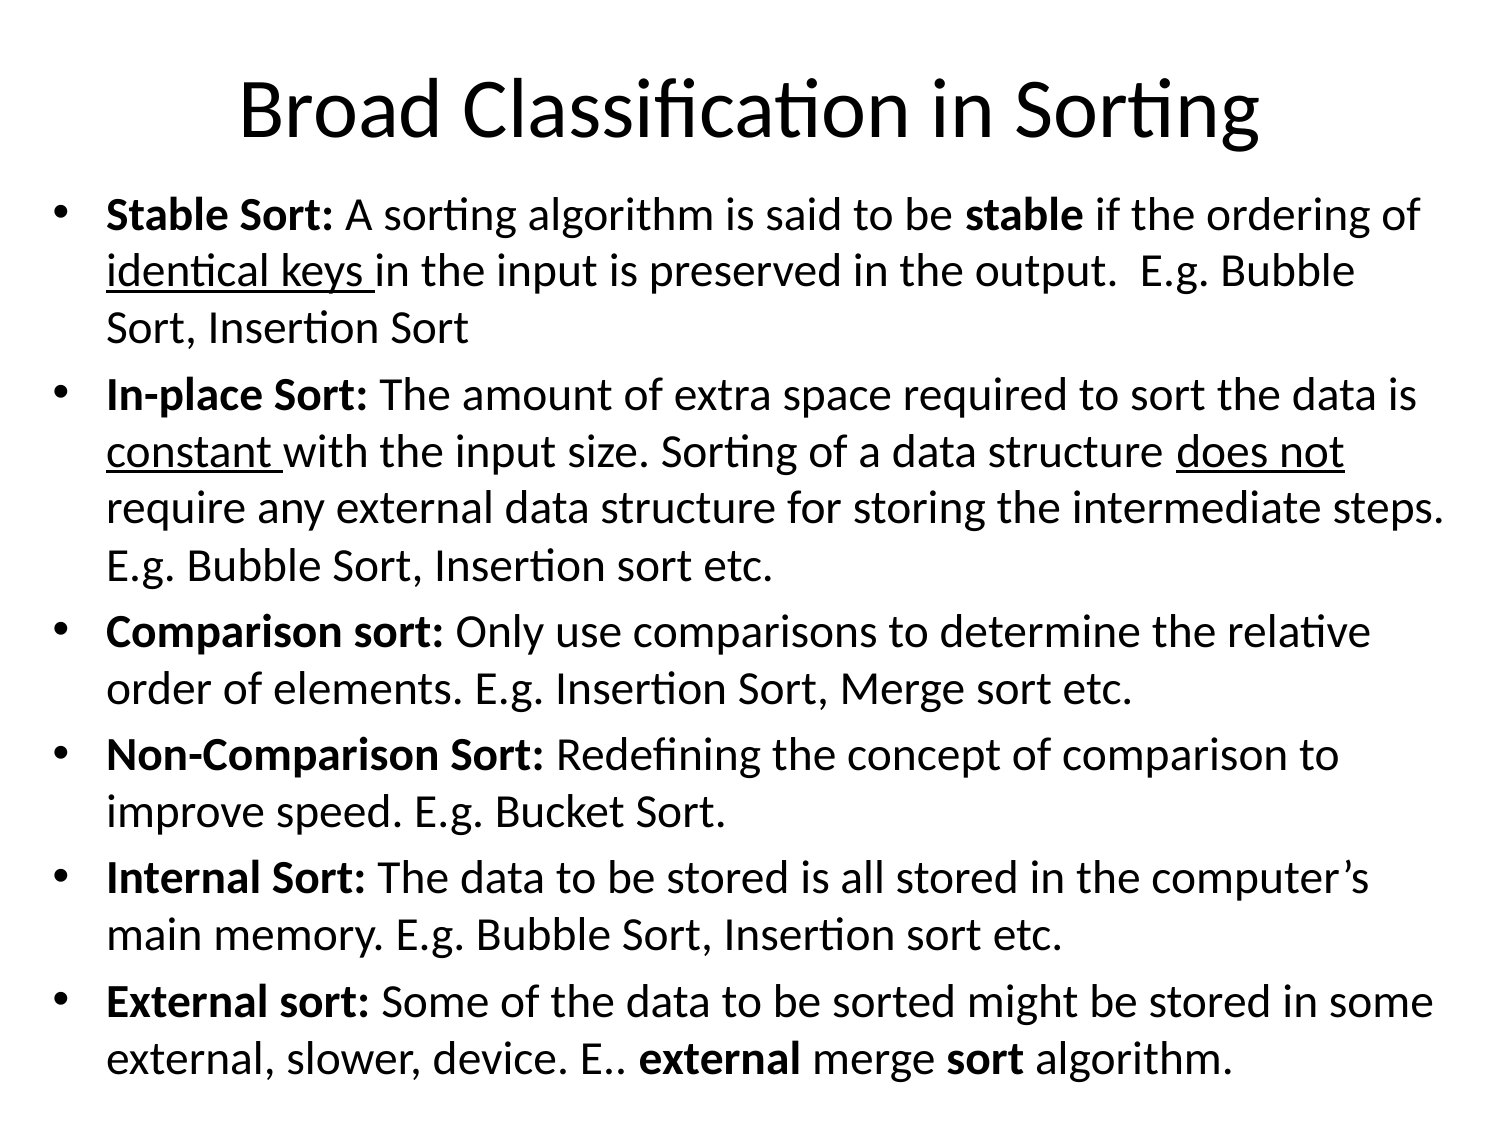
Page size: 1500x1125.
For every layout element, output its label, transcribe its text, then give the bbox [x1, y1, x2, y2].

list Stable Sort: A sorting algorithm is said to be stable if the ordering of identical keys in the input is preserved in the output. E.g. Bubble Sort, Insertion Sort In-place Sort: The amount of extra space required to sort the data is constant with the input size. Sorting of a data structure does not require any external data structure for storing the intermediate steps. E.g. Bubble Sort, Insertion sort etc. Comparison sort: Only use comparisons to determine the relative order of elements. E.g. Insertion Sort, Merge sort etc. Non-Comparison Sort: Redefining the concept of comparison to improve speed. E.g. Bucket Sort. Internal Sort: The data to be stored is all stored in the computer’s main memory. E.g. Bubble Sort, Insertion sort etc. External sort: Some of the data to be sorted might be stored in some external, slower, device. E.. external merge sort algorithm. [37, 174, 1463, 1100]
title Broad Classification in Sorting [75, 45, 1425, 163]
